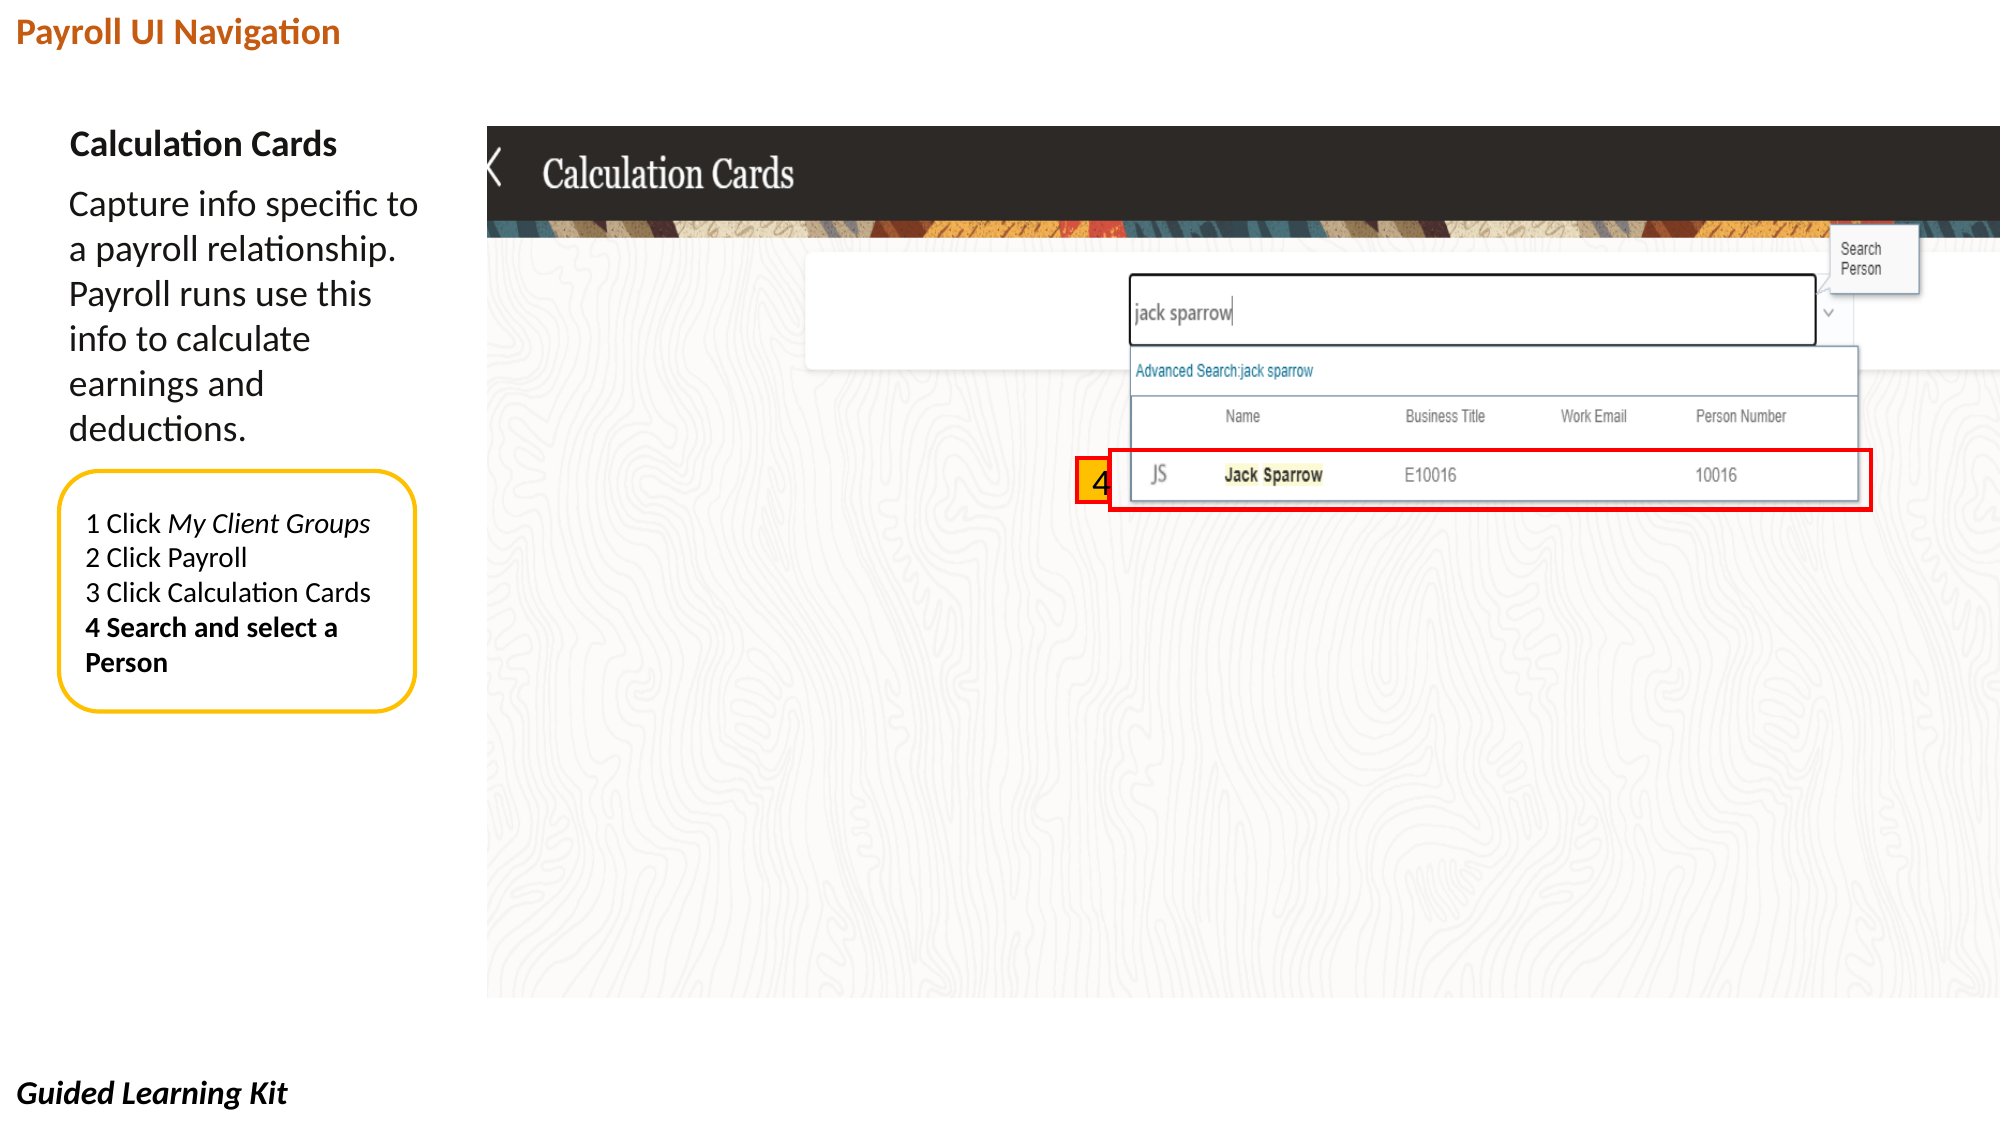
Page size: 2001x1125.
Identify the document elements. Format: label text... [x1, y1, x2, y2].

picture [487, 126, 2000, 999]
text_box Capture info specific to a payroll relationship. Payroll runs use this info to calculate earnings and deductions. [54, 171, 452, 457]
text_box Calculation Cards [55, 111, 353, 172]
text_box Payroll UI Navigation [1, 0, 357, 60]
text_box 1 Click My Client Groups 2 Click Payroll 3 Click Calculation Cards 4 Search and select a Person [58, 469, 417, 713]
text_box Guided Learning Kit [1, 1064, 303, 1119]
